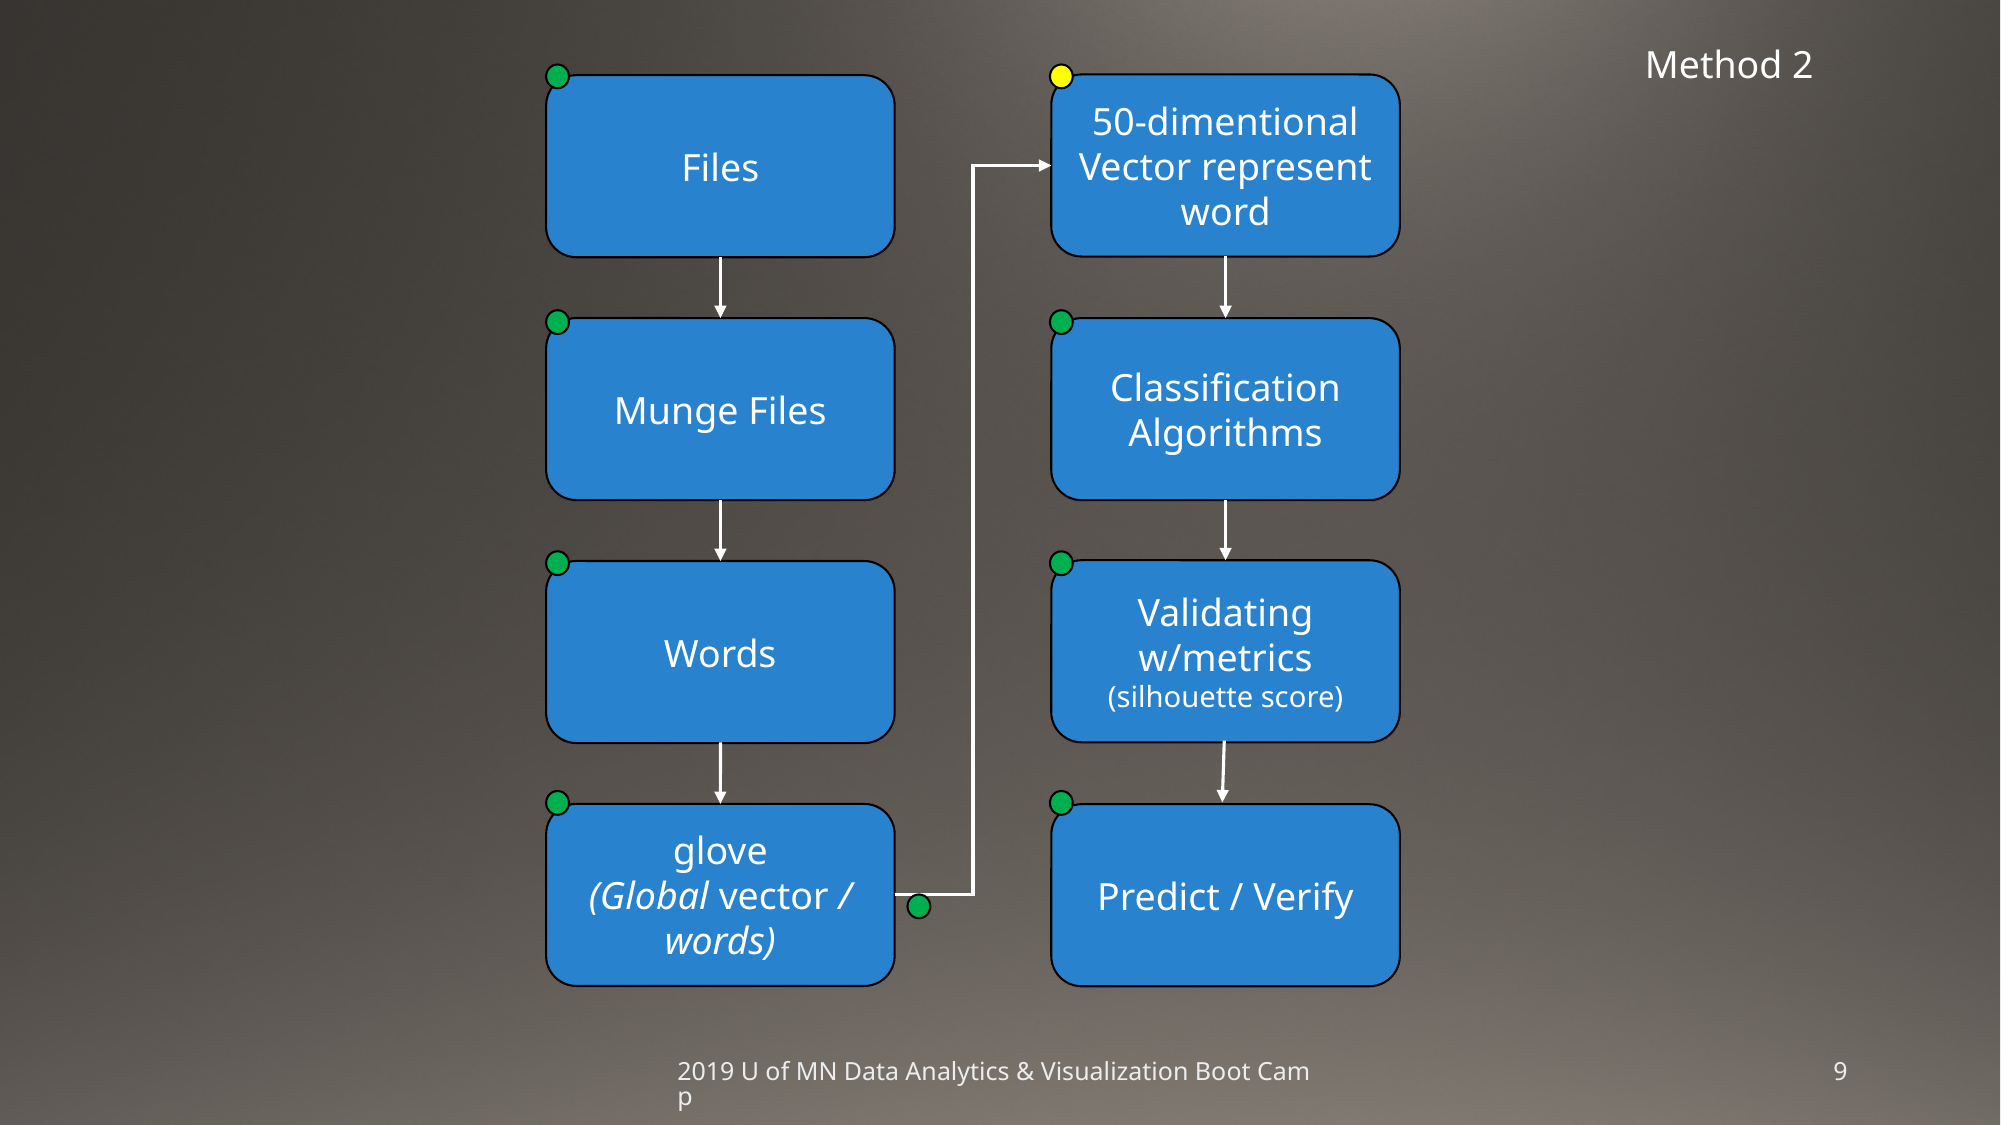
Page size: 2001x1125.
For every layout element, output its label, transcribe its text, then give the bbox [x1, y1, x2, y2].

text_box [1052, 789, 1074, 816]
text_box Munge Files [545, 316, 894, 502]
slide_number 9 [1412, 1042, 1863, 1103]
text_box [894, 165, 1052, 895]
text_box glove (Global vector / words) [545, 802, 896, 988]
text_box [545, 309, 570, 336]
text_box Classification Algorithms [1052, 317, 1401, 502]
text_box [1052, 550, 1074, 577]
text_box [545, 550, 570, 577]
text_box Words [545, 559, 894, 745]
text_box 50-dimentional Vector represent word [1050, 73, 1401, 258]
picture [0, 0, 2001, 1125]
footer 2019 U of MN Data Analytics & Visualization Boot Camp [662, 1042, 1338, 1103]
text_box [545, 789, 570, 816]
text_box Predict / Verify [1050, 803, 1401, 988]
text_box [545, 63, 570, 90]
text_box Files [545, 74, 896, 259]
text_box [1048, 63, 1074, 90]
text_box [1052, 309, 1074, 336]
text_box Method 2 [1630, 33, 1983, 94]
text_box Validating w/metrics (silhouette score) [1052, 559, 1401, 744]
text_box [906, 895, 932, 920]
